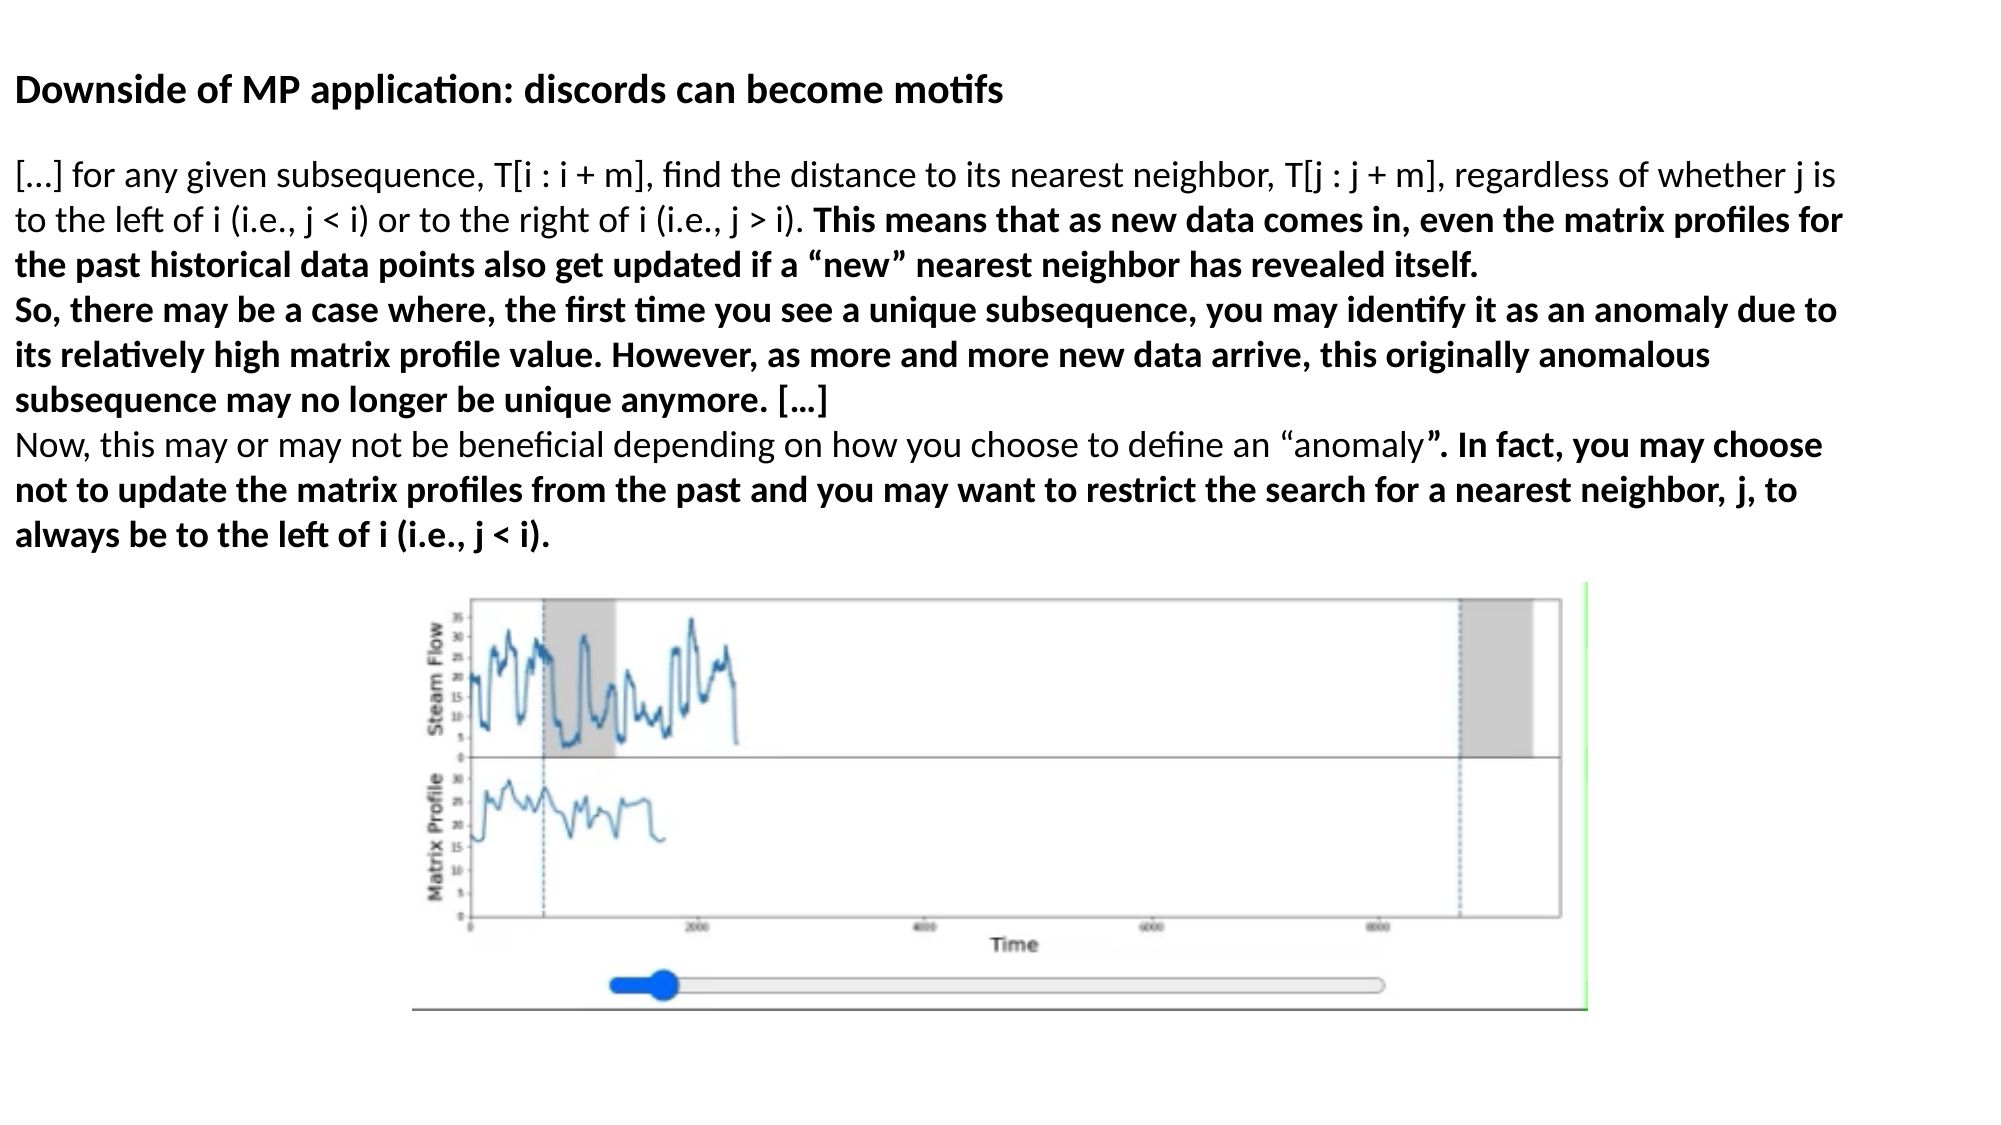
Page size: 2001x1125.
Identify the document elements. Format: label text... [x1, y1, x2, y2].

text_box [411, 582, 1589, 1012]
list […] for any given subsequence, T[i : i + m], find the distance to its nearest neighbor, T[j : j + m], regardless of whether j is to the left of i (i.e., j < i) or to the right of i (i.e., j > i). This means that as new data comes in, even the matrix profiles for the past historical data points also get updated if a “new” nearest neighbor has revealed itself. So, there may be a case where, the first time you see a unique subsequence, you may identify it as an anomaly due to its relatively high matrix profile value. However, as more and more new data arrive, this originally anomalous subsequence may no longer be unique anymore. […] Now, this may or may not be beneficial depending on how you choose to define an “anomaly”. In fact, you may choose not to update the matrix profiles from the past and you may want to restrict the search for a nearest neighbor, j, to always be to the left of i (i.e., j < i). [0, 142, 1873, 1022]
title Downside of MP application: discords can become motifs [0, 60, 1873, 123]
